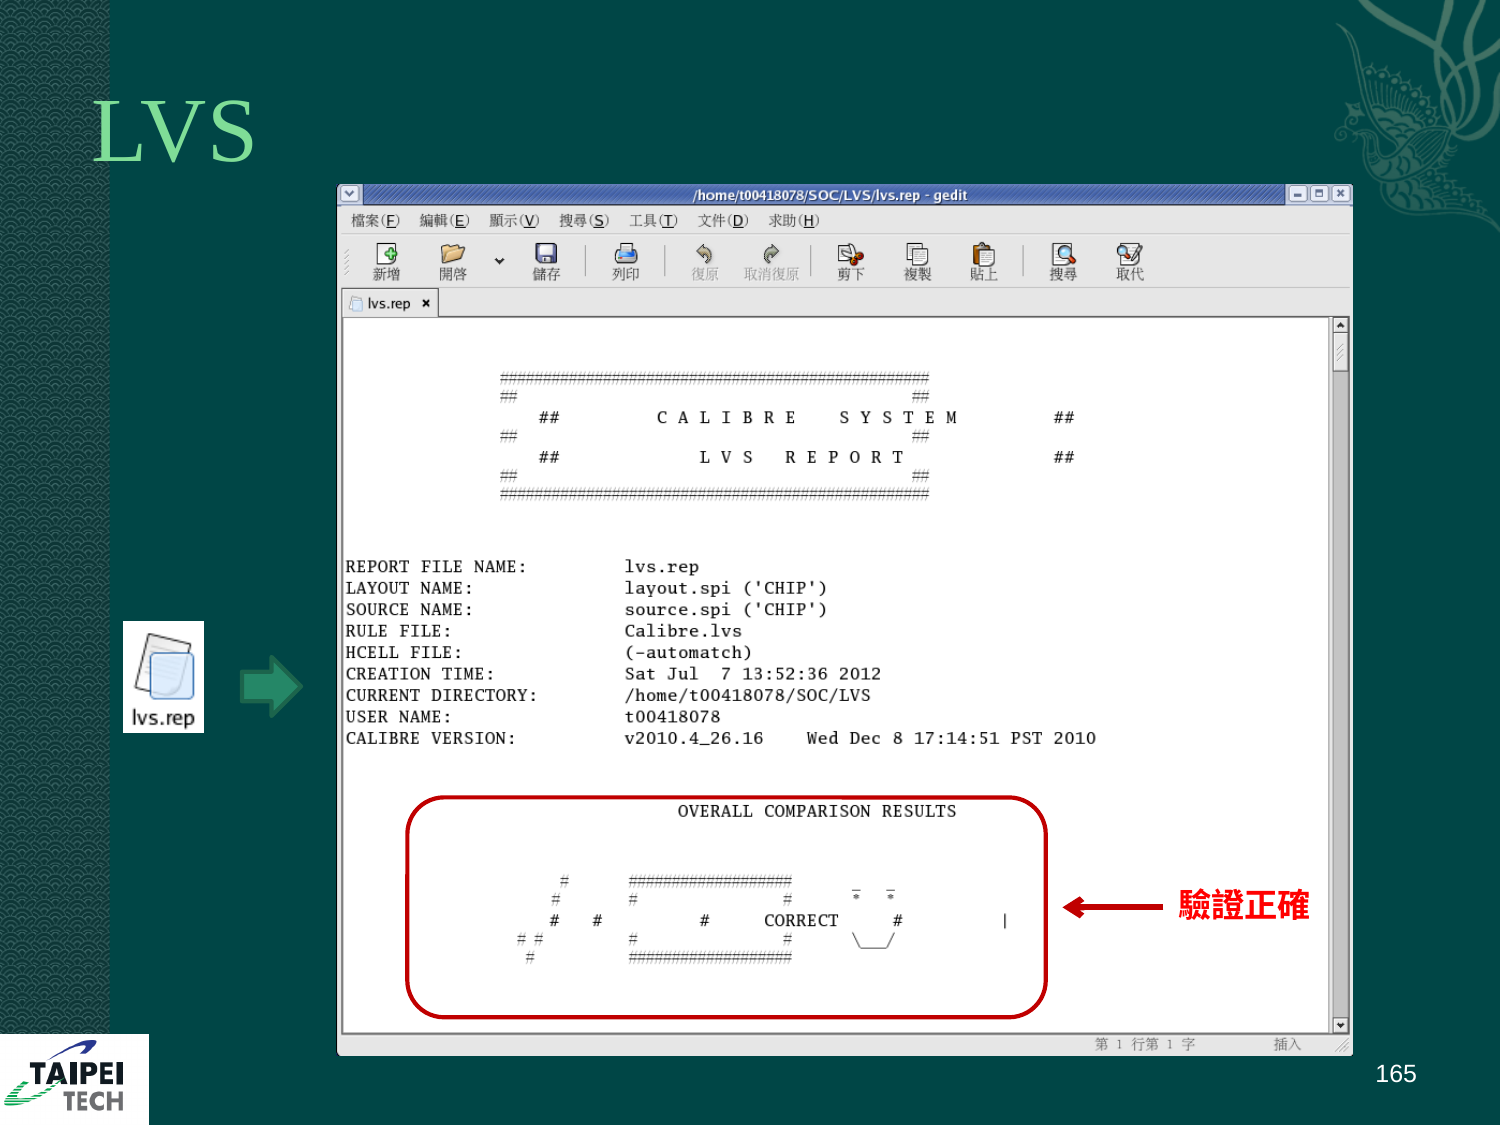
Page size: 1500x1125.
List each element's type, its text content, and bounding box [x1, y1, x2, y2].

slide_number 165 [1074, 1042, 1425, 1103]
text_box [239, 654, 304, 718]
picture [335, 183, 1353, 1057]
title LVS [76, 31, 1427, 219]
picture [123, 621, 205, 733]
text_box [112, 219, 325, 811]
picture [0, 0, 149, 1125]
